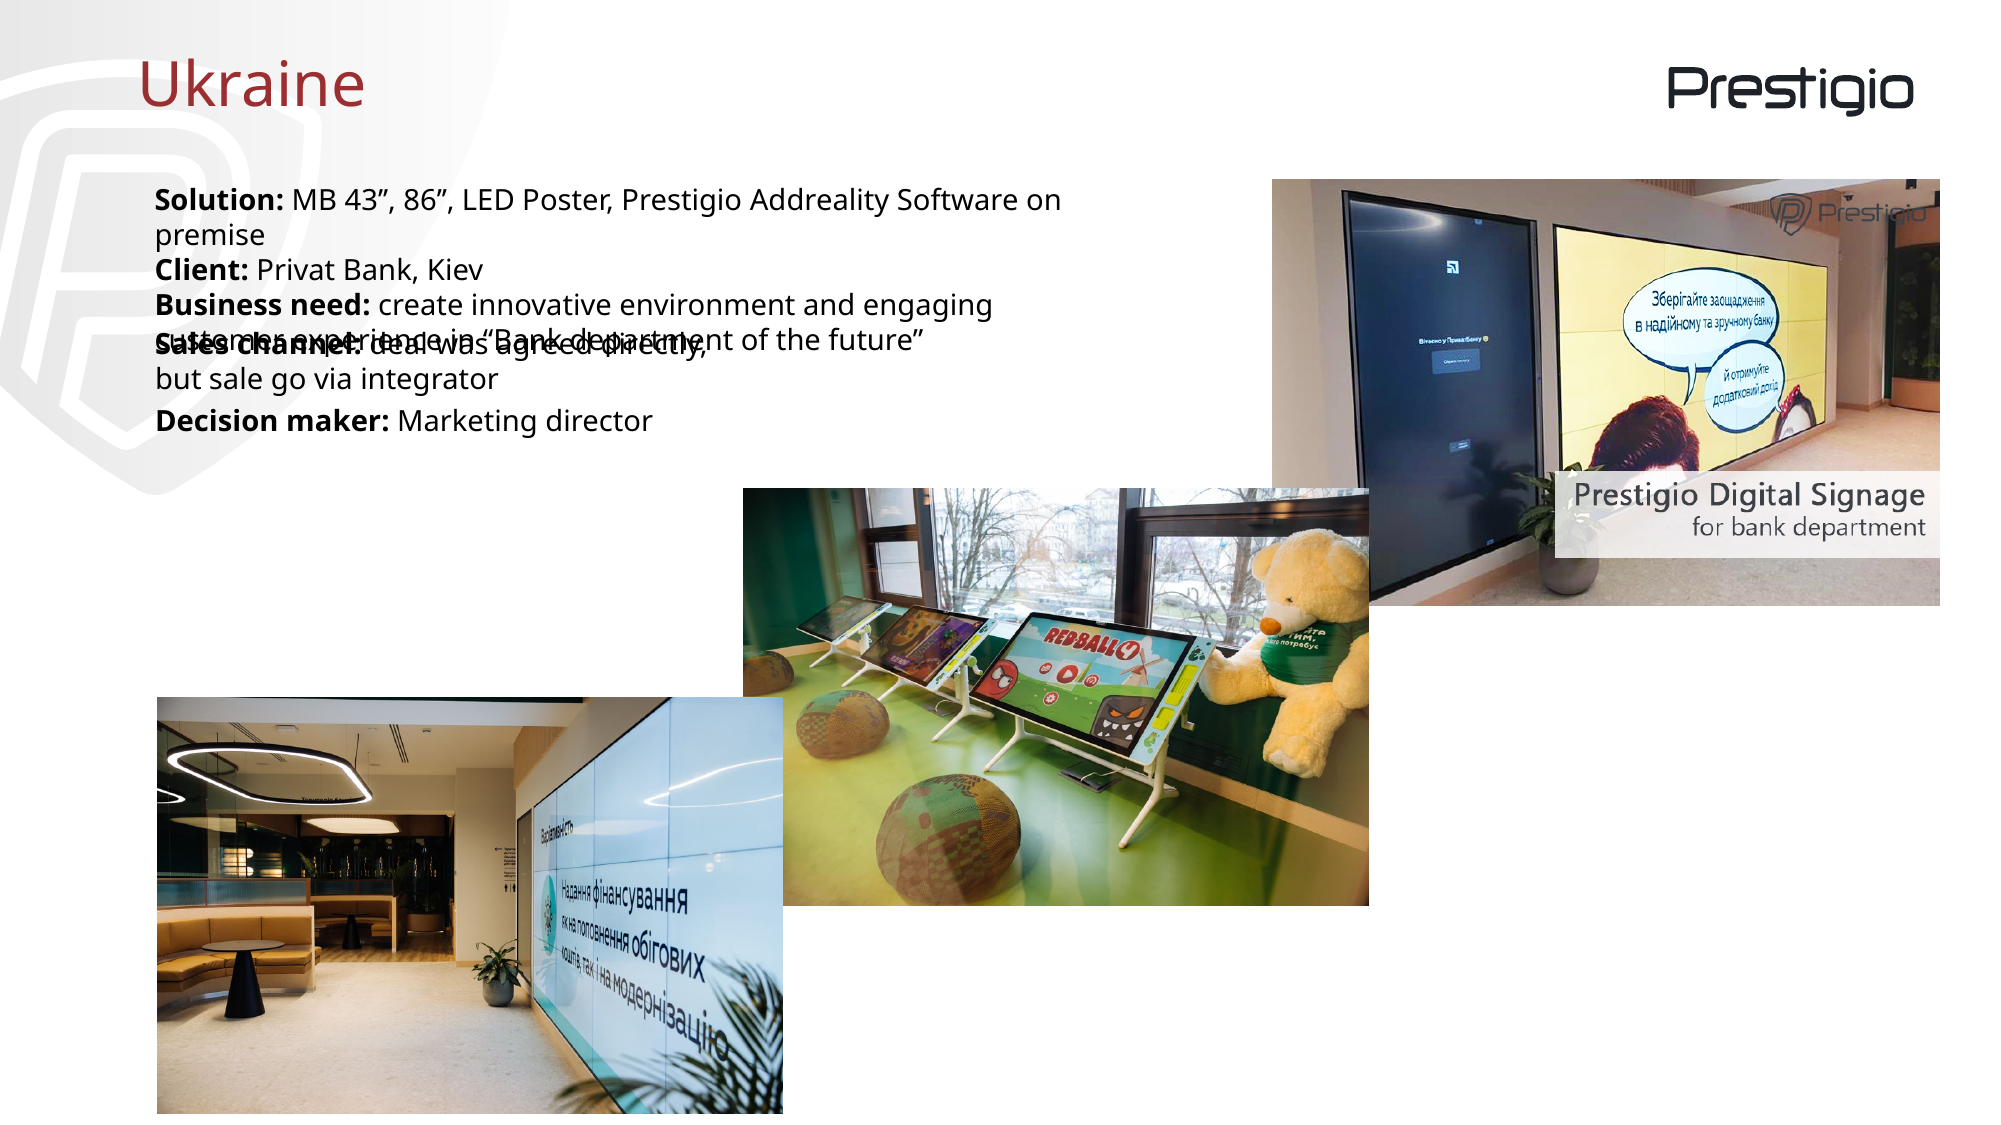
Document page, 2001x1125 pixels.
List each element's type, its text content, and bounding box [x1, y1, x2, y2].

title Ukraine [122, 15, 1607, 157]
picture [156, 178, 1940, 1115]
text_box Solution: MB 43’’, 86’’, LED Poster, Prestigio Addreality Software on premise Client: Privat Bank, Kiev Business need: create innovative environment and engaging customer experience in “Bank department of the future” [139, 173, 1140, 364]
list Sales channel: deal was agreed directly, but sale go via integrator Decision maker: Marketing director [139, 364, 761, 467]
